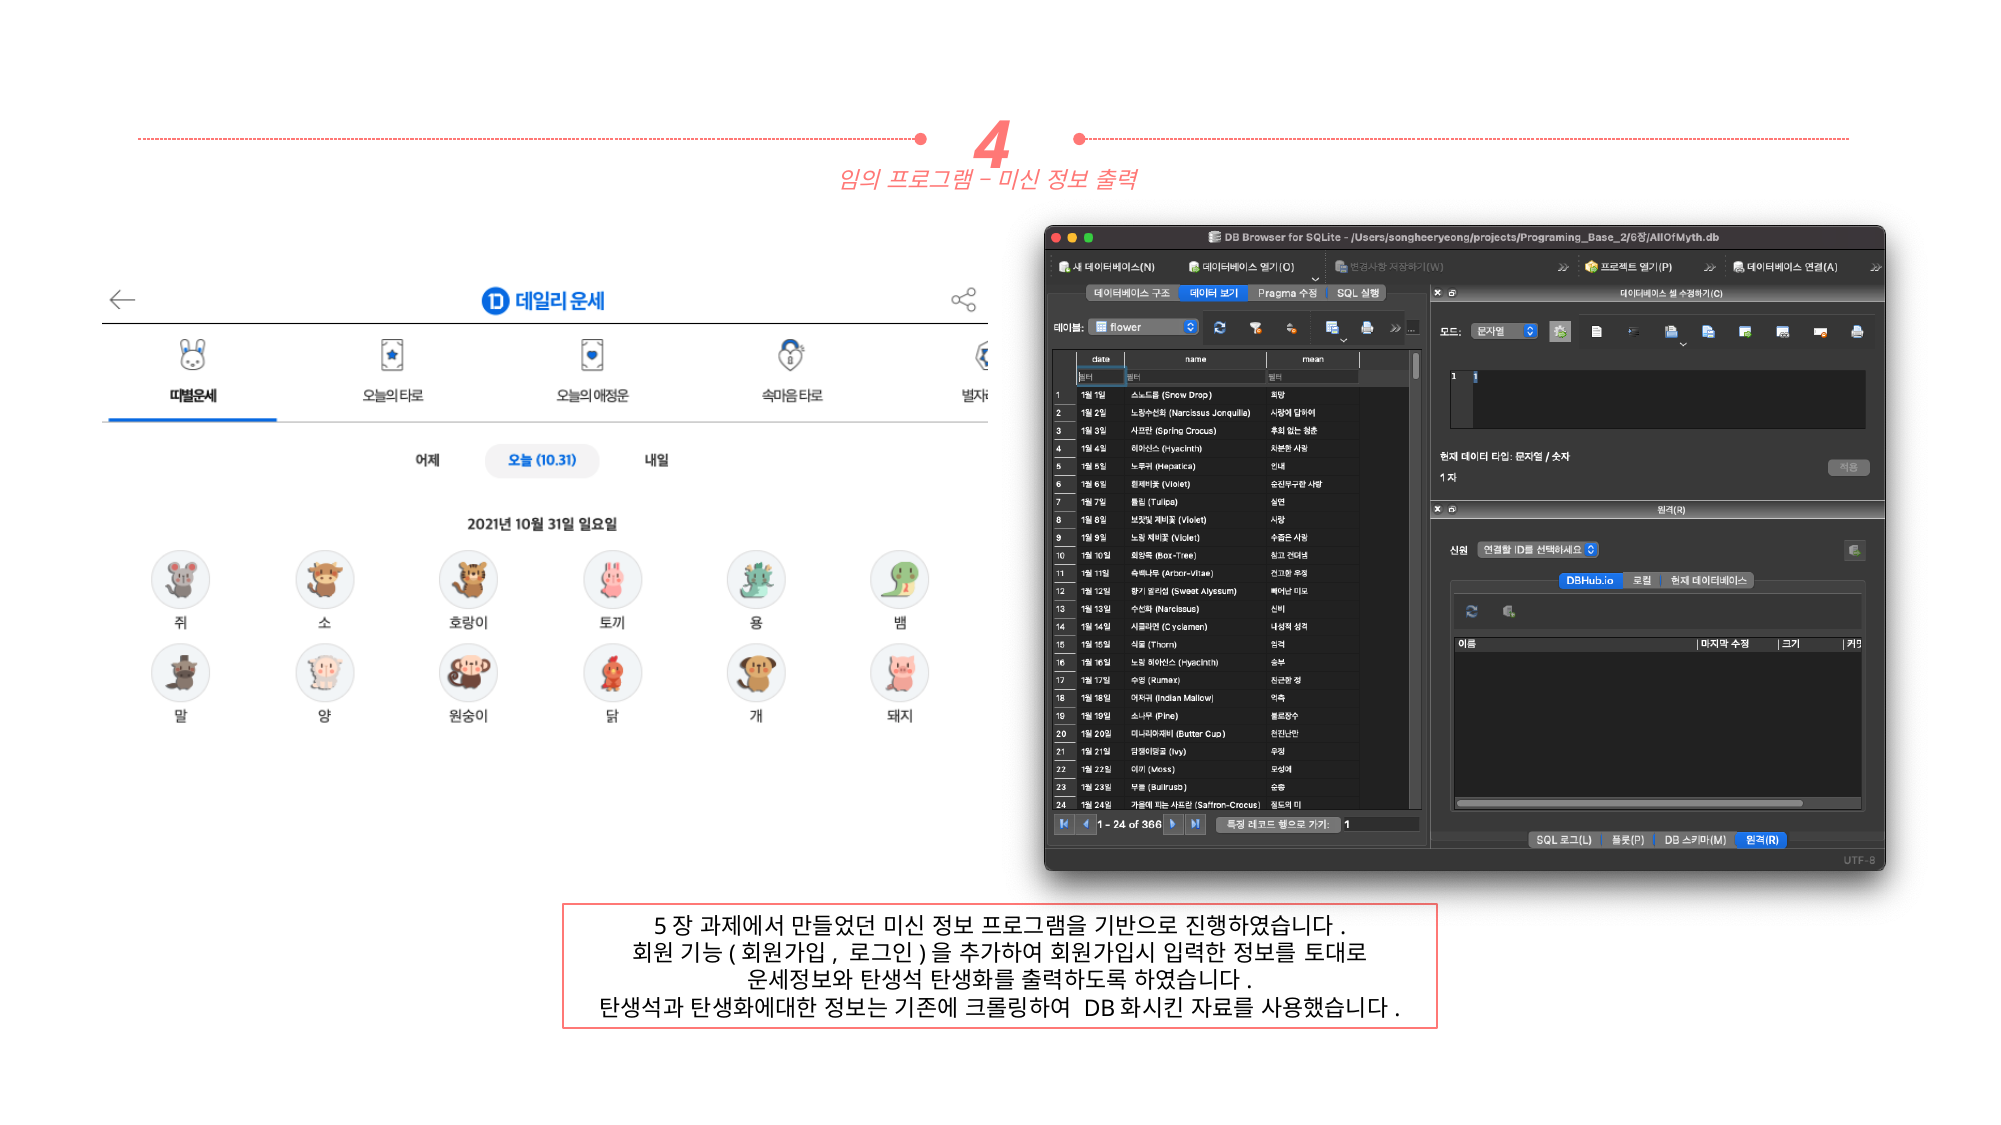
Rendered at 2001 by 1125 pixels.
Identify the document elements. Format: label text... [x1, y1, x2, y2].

text_box 5장 과제에서 만들었던 미신 정보 프로그램을 기반으로 진행하였습니다. 회원 기능(회원가입, 로그인)을 추가하여 회원가입시 입력한 정보를 토대로 운세정보와 탄생석 탄생화를 출력하도록 하였습니다. 탄생석과 탄생화에대한 정보는 기존에 크롤링하여 DB화시킨 자료를 사용했습니다. [563, 903, 1437, 1029]
text_box 임의 프로그램 – 미신 정보 출력 [125, 157, 1850, 201]
picture [102, 278, 988, 743]
picture [999, 195, 1930, 930]
text_box 4 [606, 54, 1380, 157]
